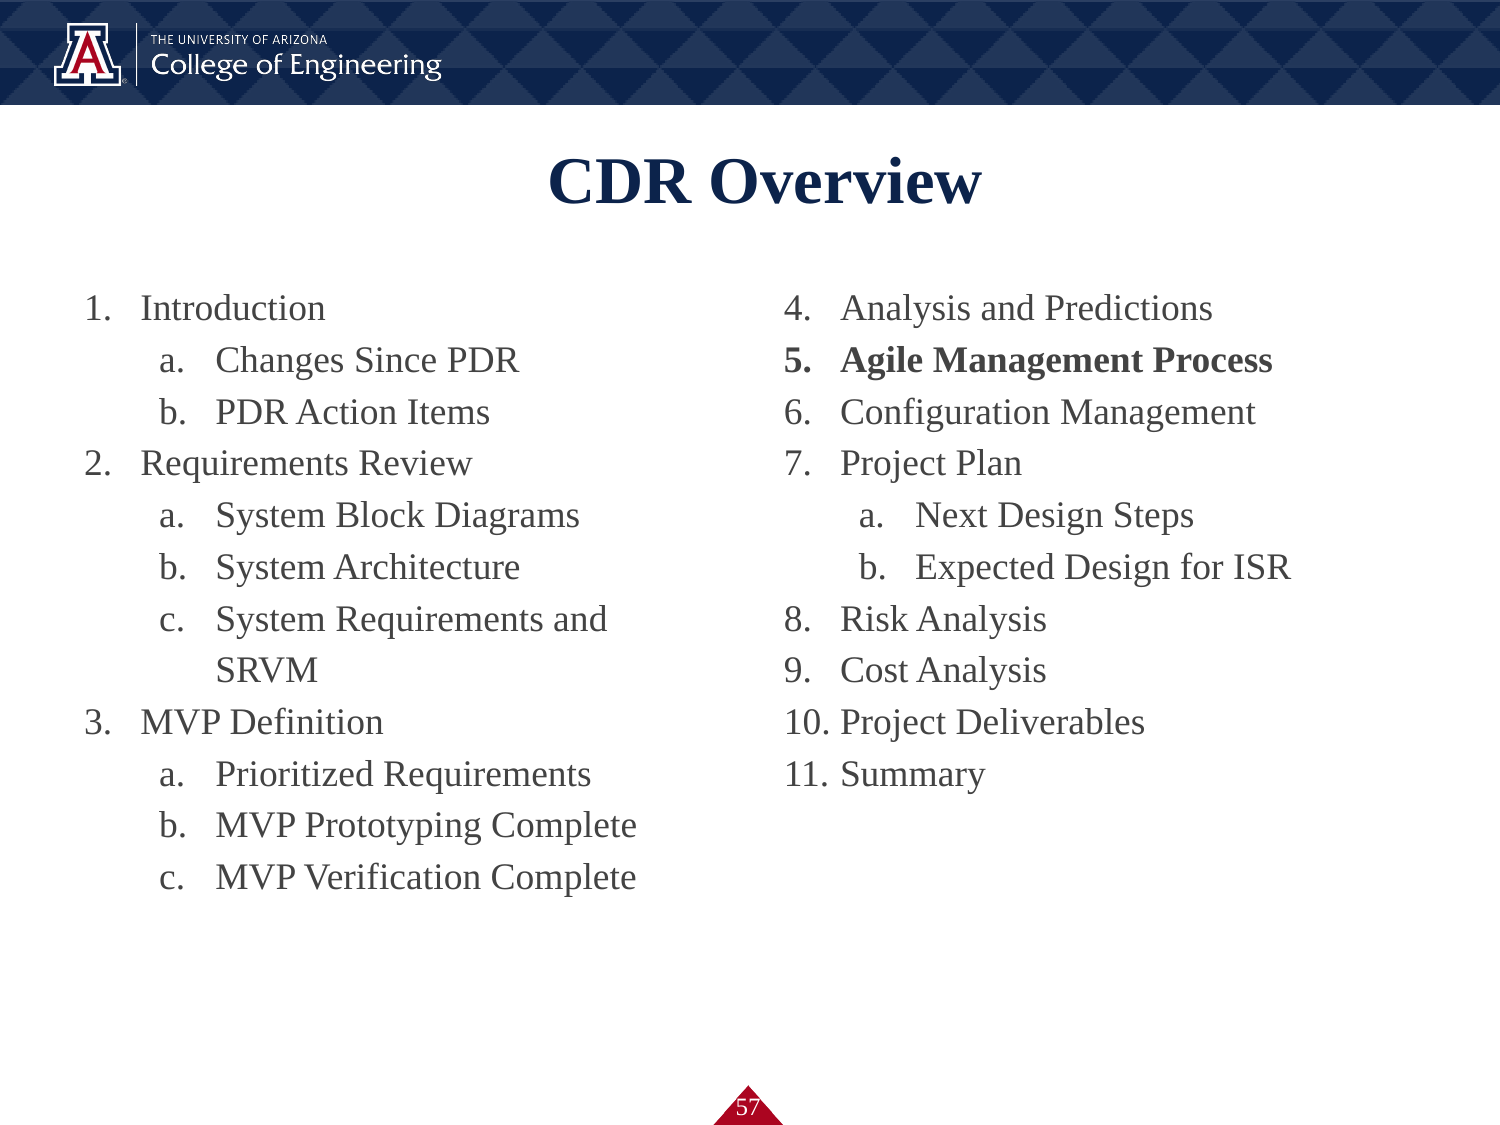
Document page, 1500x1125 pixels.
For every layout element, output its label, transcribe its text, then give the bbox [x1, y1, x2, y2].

title CDR Overview [90, 101, 1441, 251]
picture [54, 23, 442, 86]
slide_number ‹#› [715, 1075, 781, 1125]
text_box Analysis and Predictions Agile Management Process Configuration Management Project Plan Next Design Steps Expected Design for ISR Risk Analysis Cost Analysis Project Deliverables Summary [750, 261, 1463, 999]
text_box Introduction Changes Since PDR PDR Action Items Requirements Review System Block Diagrams System Architecture System Requirements and SRVM MVP Definition Prioritized Requirements MVP Prototyping Complete MVP Verification Complete [50, 261, 716, 999]
